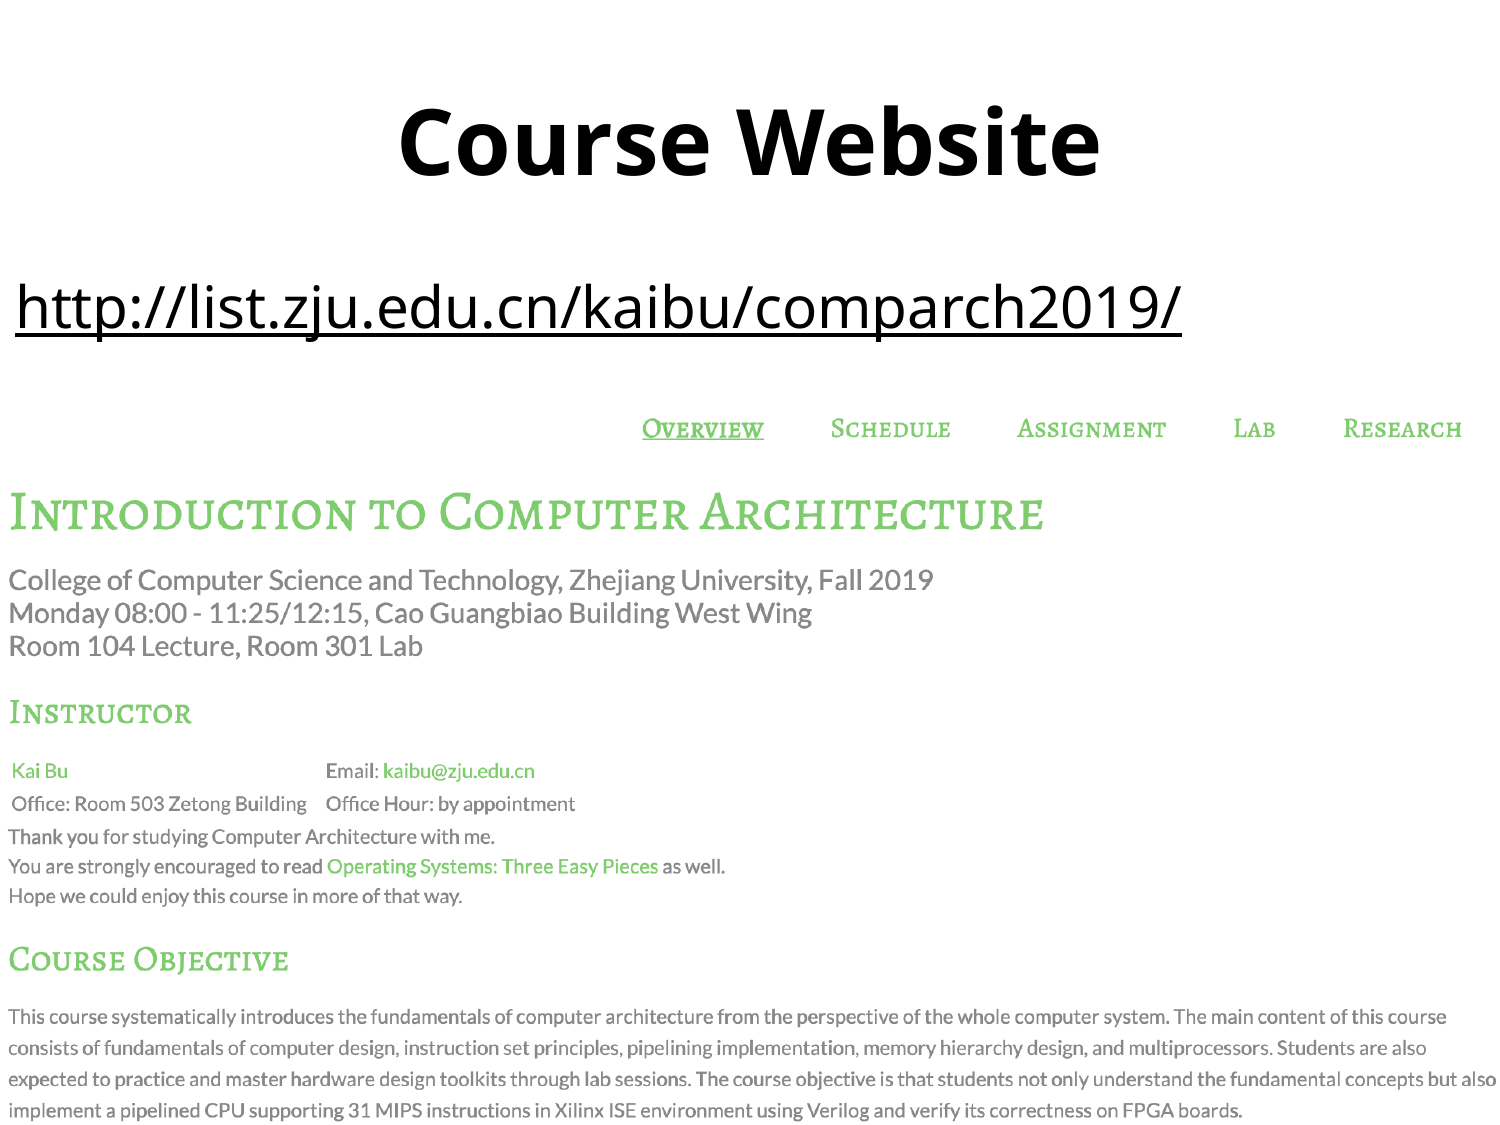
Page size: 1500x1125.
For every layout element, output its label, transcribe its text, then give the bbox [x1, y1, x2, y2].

title Course Website [75, 45, 1425, 233]
list http://list.zju.edu.cn/kaibu/comparch2019/ [0, 262, 1500, 409]
picture [0, 409, 1500, 1125]
